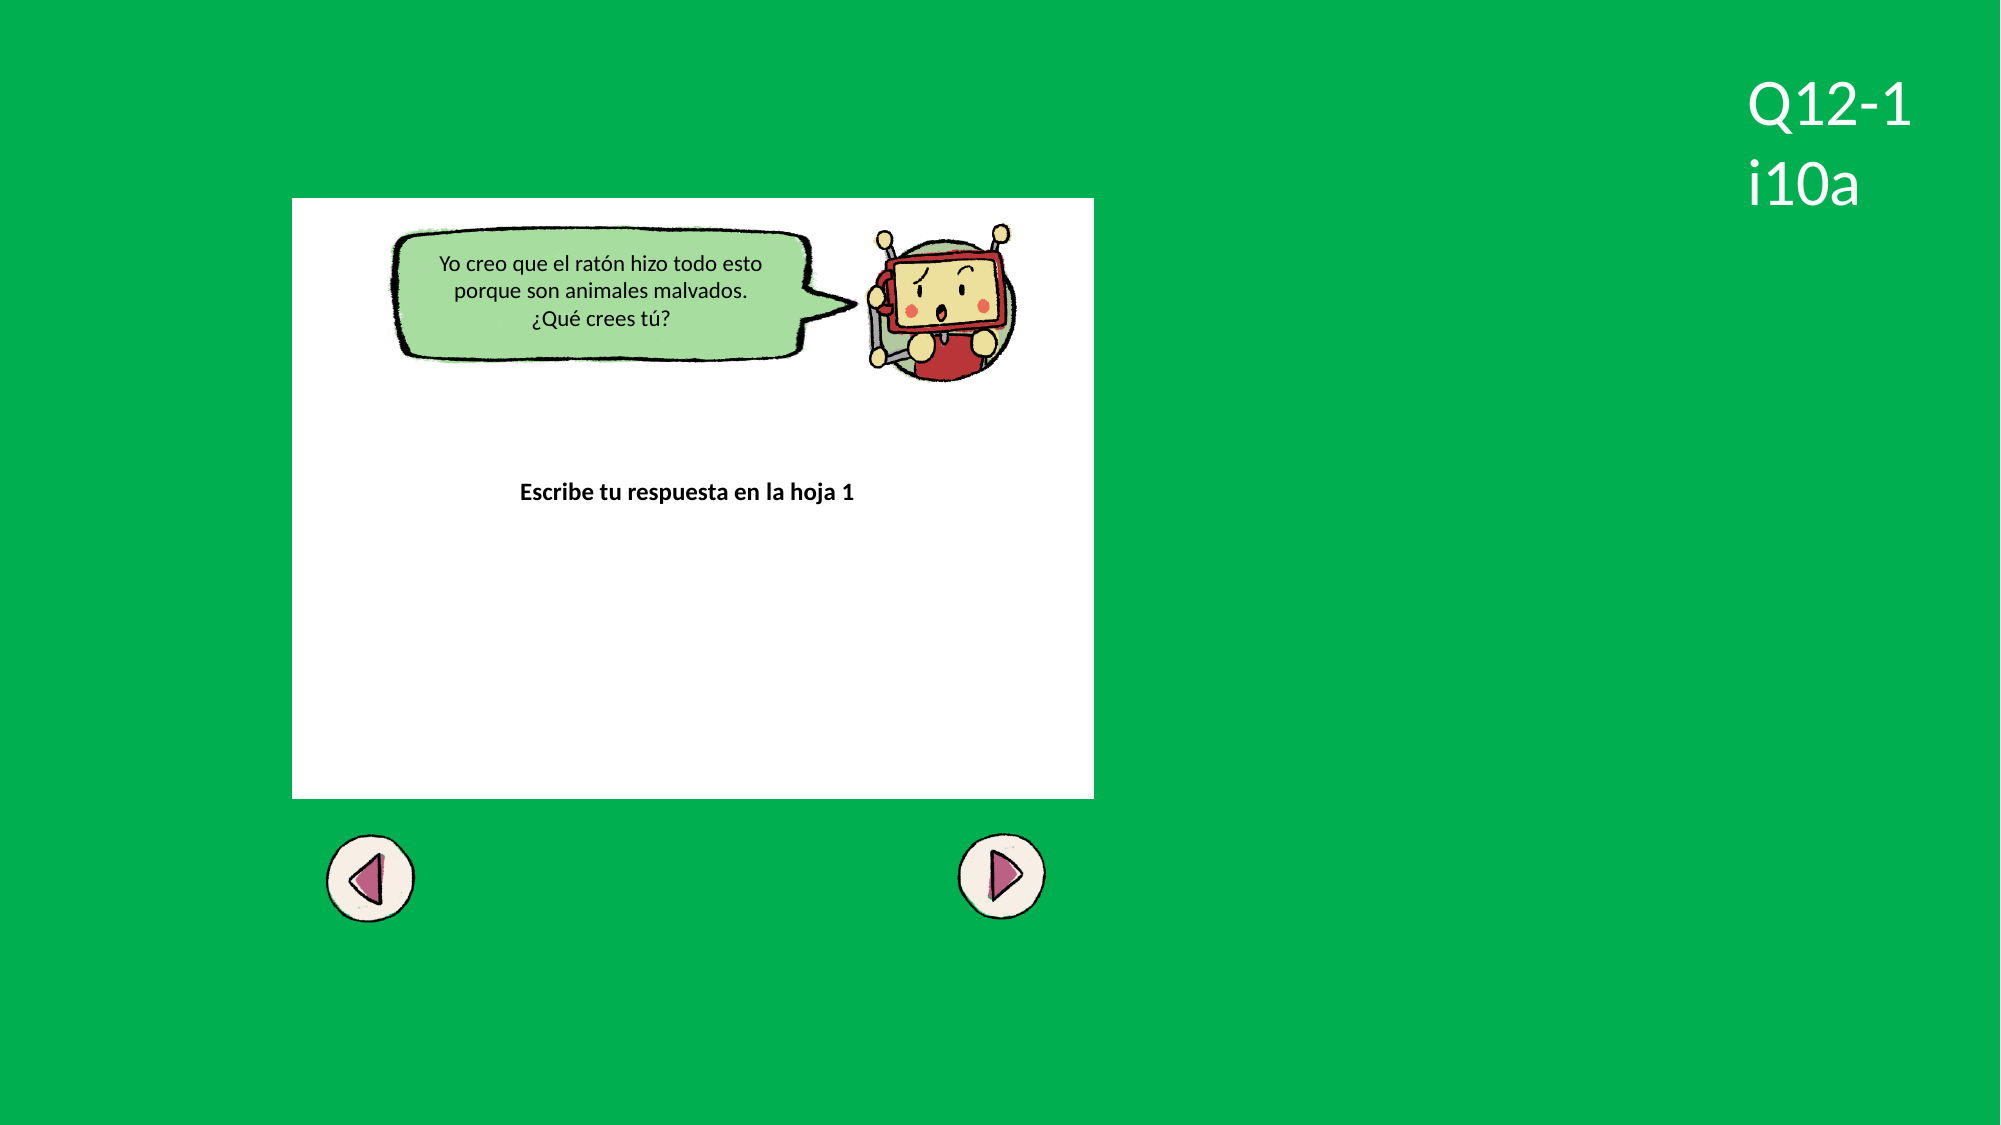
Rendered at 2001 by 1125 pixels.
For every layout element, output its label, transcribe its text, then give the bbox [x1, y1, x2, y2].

text_box Q12-1 i10a [1732, 51, 1942, 227]
picture [291, 198, 1094, 799]
picture [324, 833, 416, 925]
picture [956, 832, 1047, 922]
